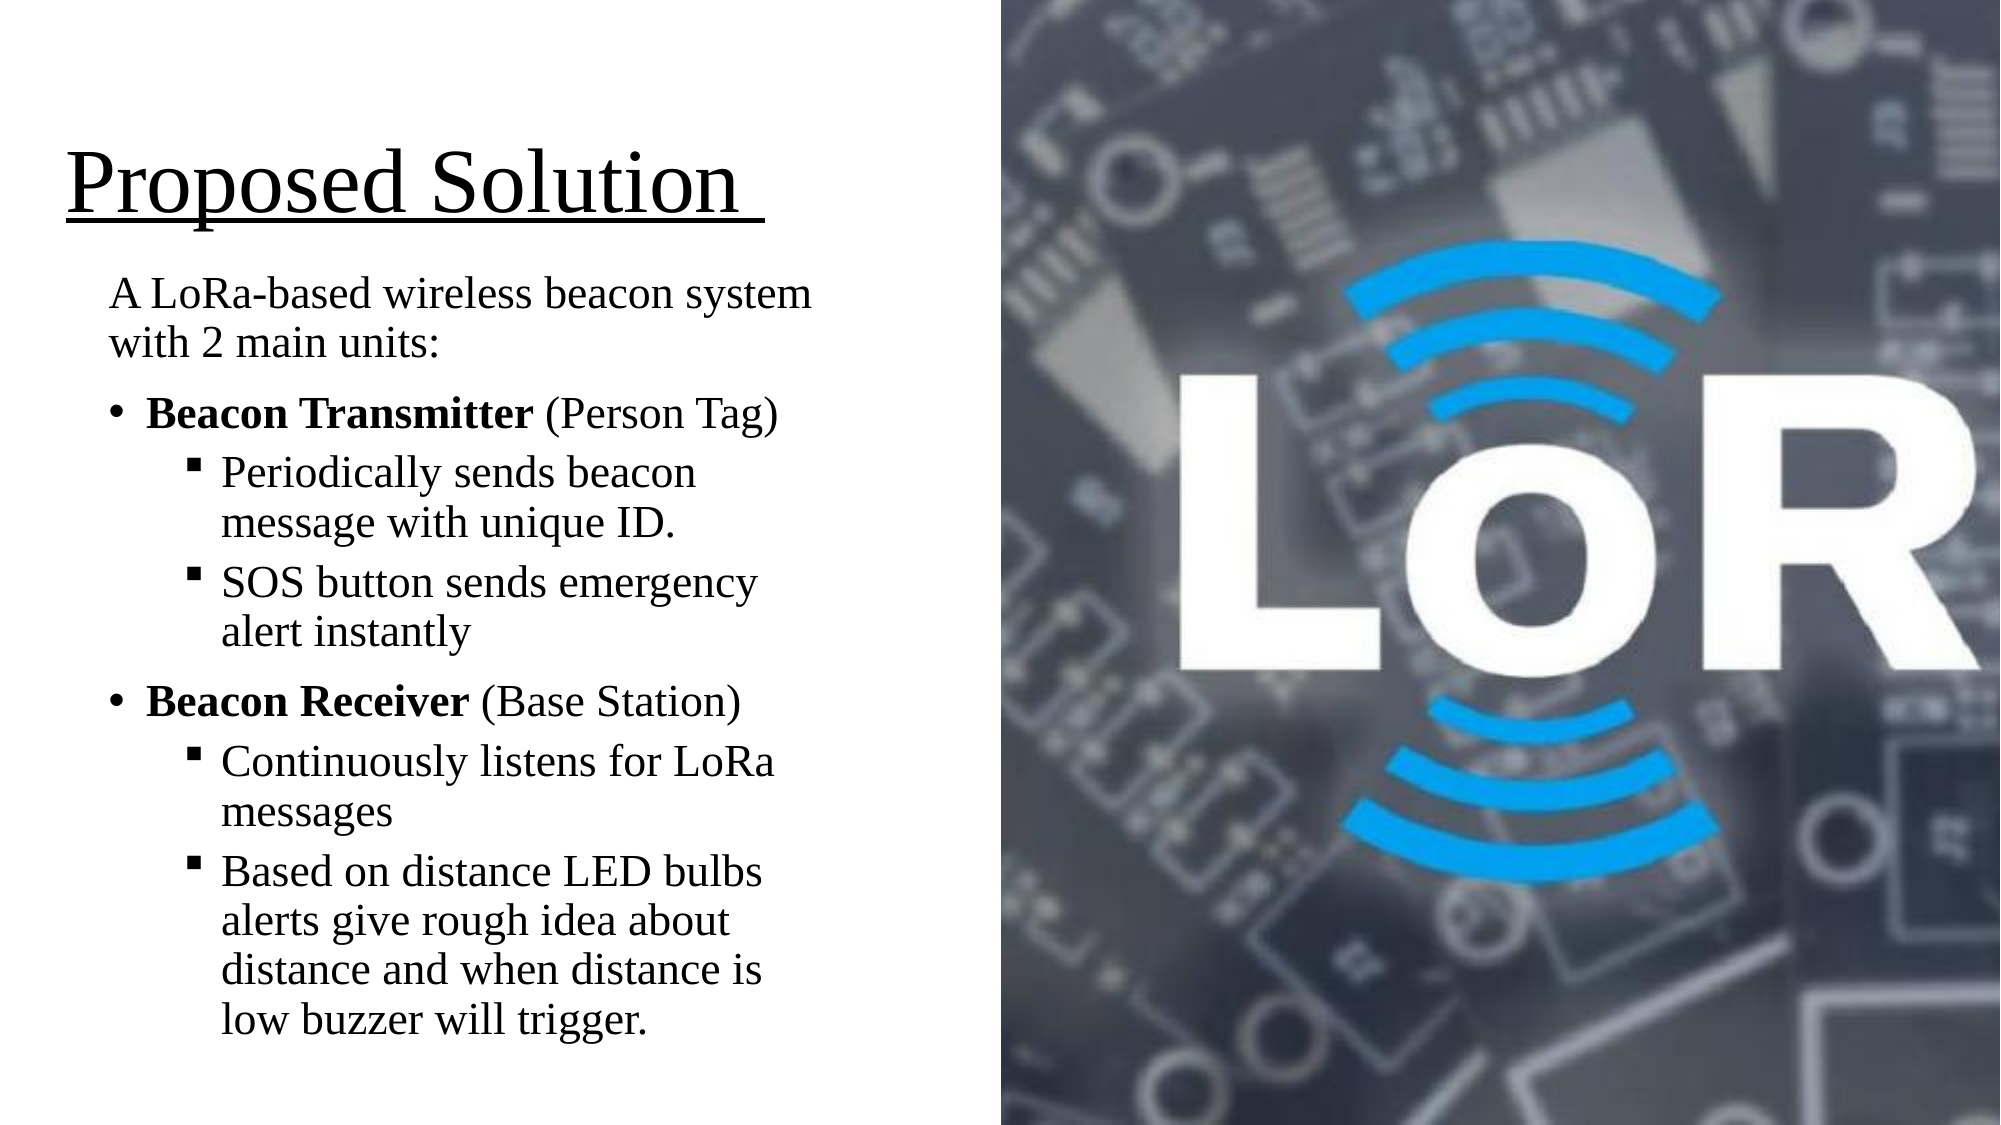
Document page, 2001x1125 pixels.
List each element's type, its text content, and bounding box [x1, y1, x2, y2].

picture [1001, 0, 2000, 1125]
title Proposed Solution [50, 49, 835, 317]
list A LoRa-based wireless beacon system with 2 main units: Beacon Transmitter (Person Tag) Periodically sends beacon message with unique ID. SOS button sends emergency alert instantly Beacon Receiver (Base Station) Continuously listens for LoRa messages Based on distance LED bulbs alerts give rough idea about distance and when distance is low buzzer will trigger. [93, 379, 858, 934]
